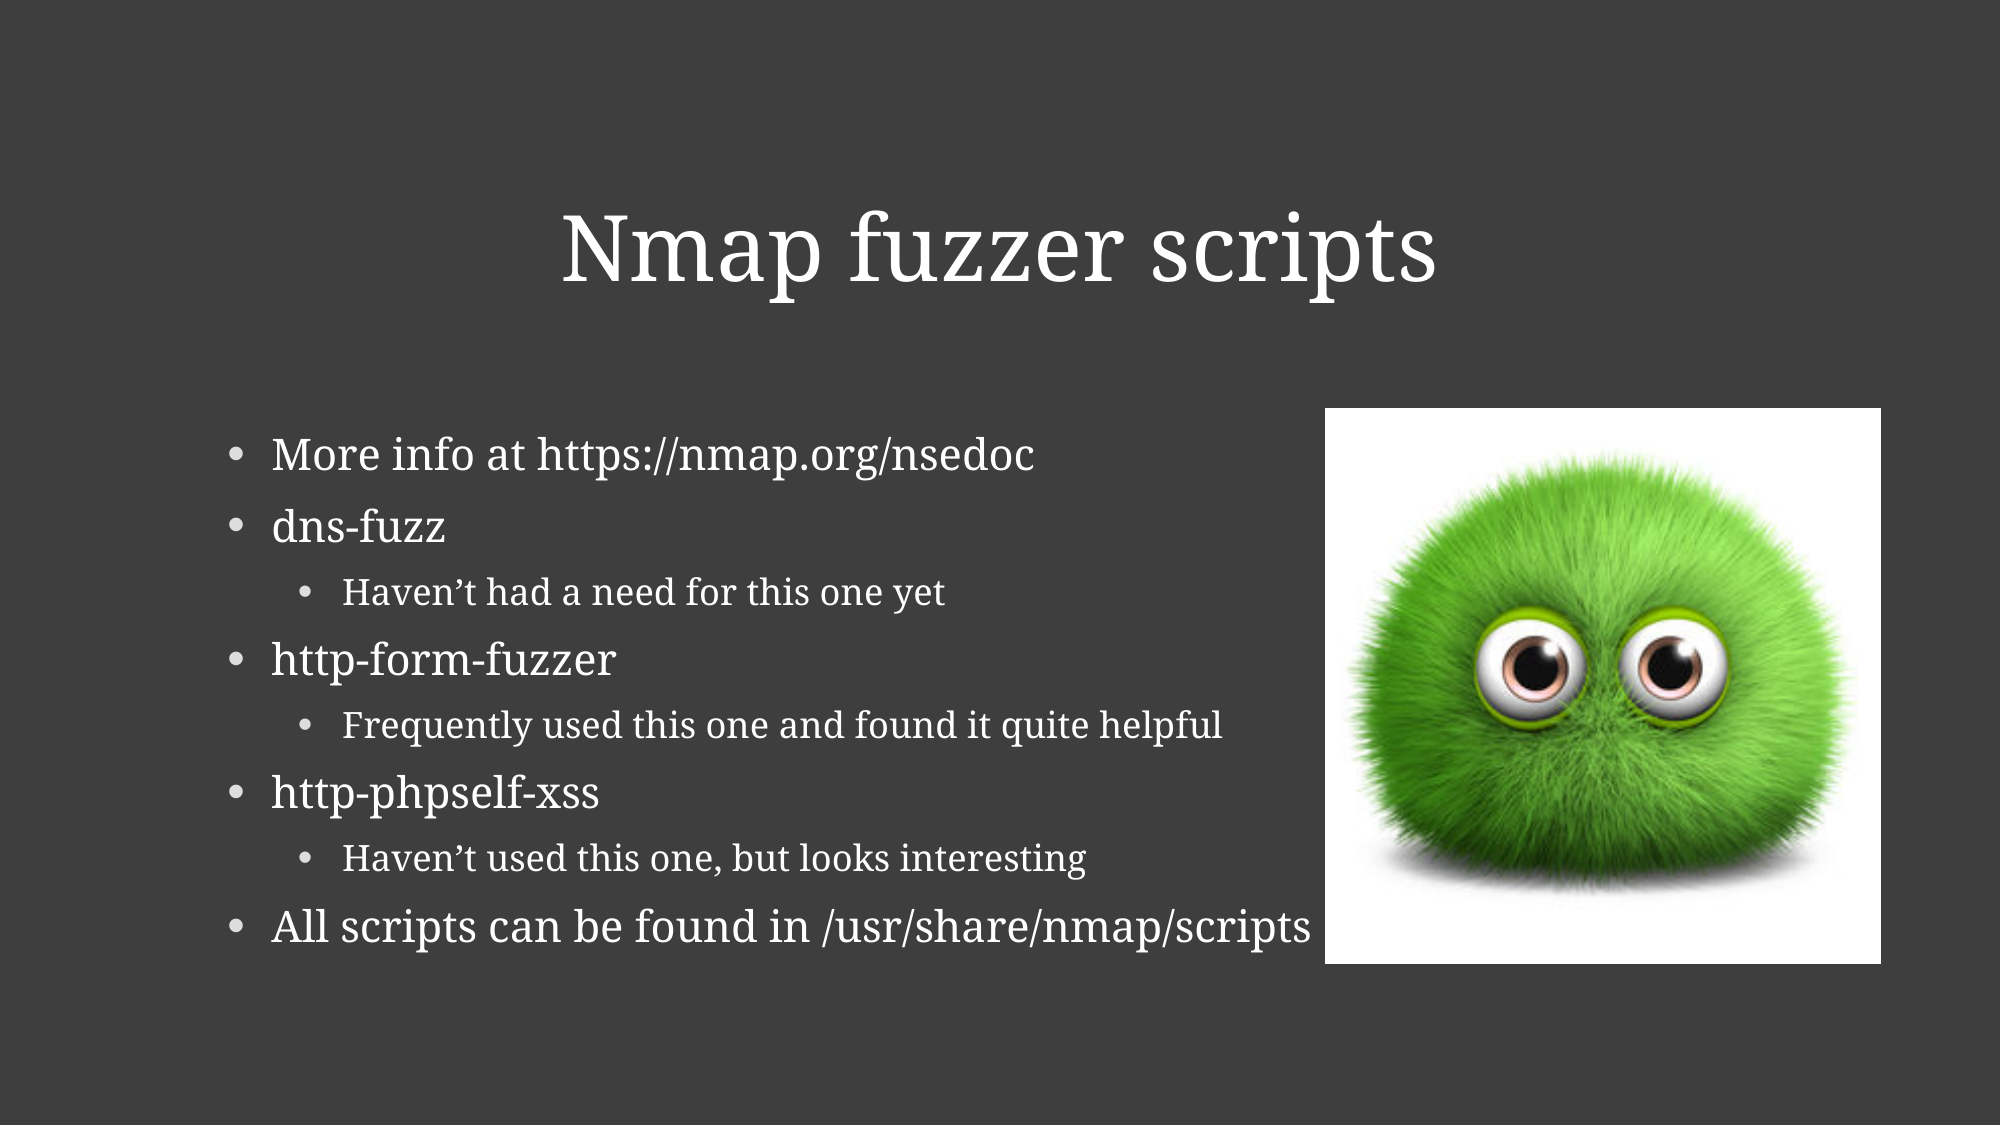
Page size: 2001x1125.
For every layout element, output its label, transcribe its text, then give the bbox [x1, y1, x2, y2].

list More info at https://nmap.org/nsedoc dns-fuzz Haven’t had a need for this one yet http-form-fuzzer Frequently used this one and found it quite helpful http-phpself-xss Haven’t used this one, but looks interesting All scripts can be found in /usr/share/nmap/scripts [212, 419, 1324, 964]
title Nmap fuzzer scripts [212, 138, 1788, 353]
picture [1324, 408, 1881, 965]
